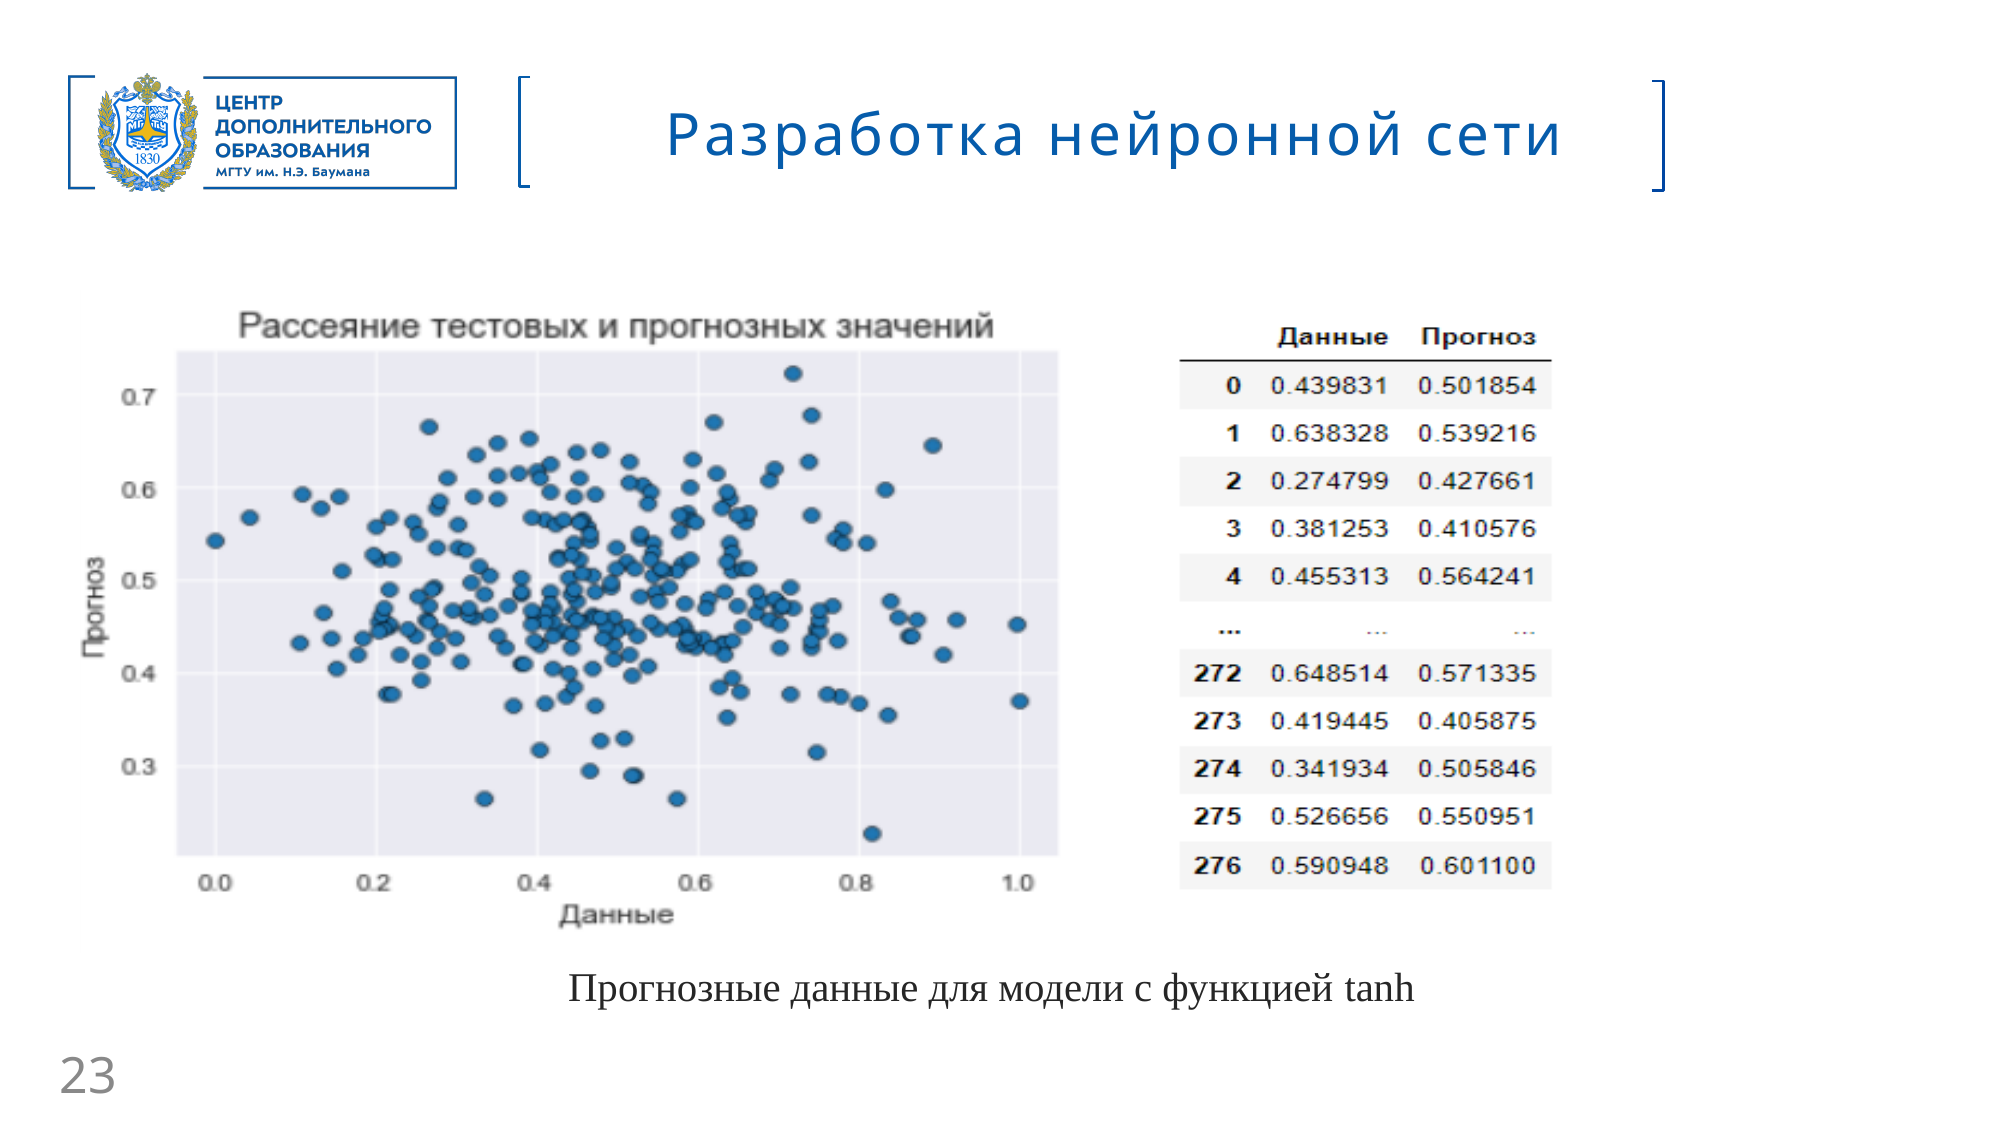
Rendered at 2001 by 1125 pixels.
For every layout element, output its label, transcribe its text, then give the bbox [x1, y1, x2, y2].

picture [78, 290, 1123, 953]
picture [1176, 292, 1604, 911]
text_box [519, 76, 1665, 191]
list Прогнозные данные для модели с функцией tanh [540, 958, 1444, 1031]
slide_number 23 [44, 1055, 149, 1101]
picture [68, 73, 457, 192]
